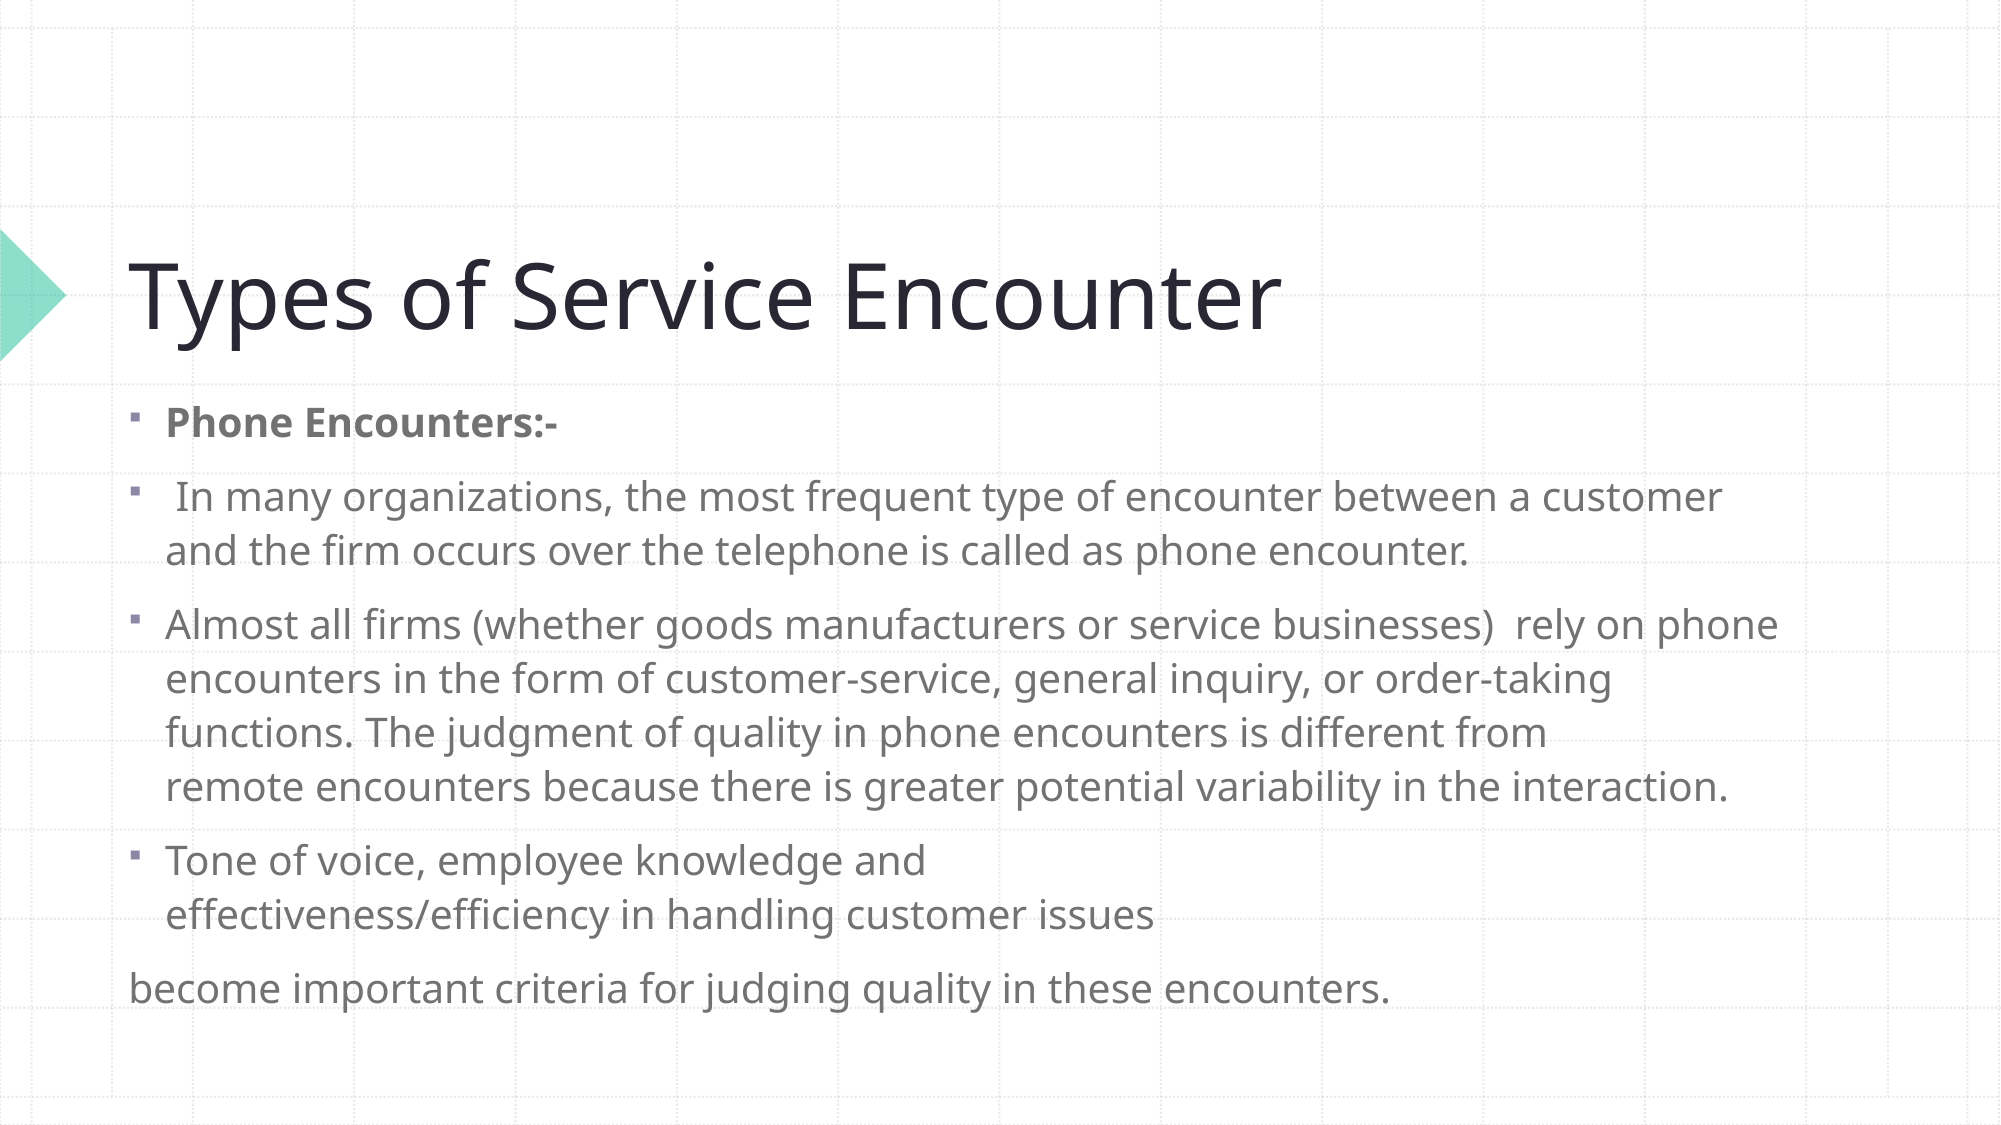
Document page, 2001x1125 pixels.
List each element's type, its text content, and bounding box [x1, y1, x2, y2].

list Phone Encounters:- In many organizations, the most frequent type of encounter between a customer and the firm occurs over the telephone is called as phone encounter. Almost all firms (whether goods manufacturers or service businesses) rely on phone encounters in the form of customer-service, general inquiry, or order-taking functions. The judgment of quality in phone encounters is different from remote encounters because there is greater potential variability in the interaction. Tone of voice, employee knowledge and effectiveness/efficiency in handling customer issues become important criteria for judging quality in these encounters. [113, 383, 1808, 1062]
title Types of Service Encounter [113, 119, 1808, 356]
